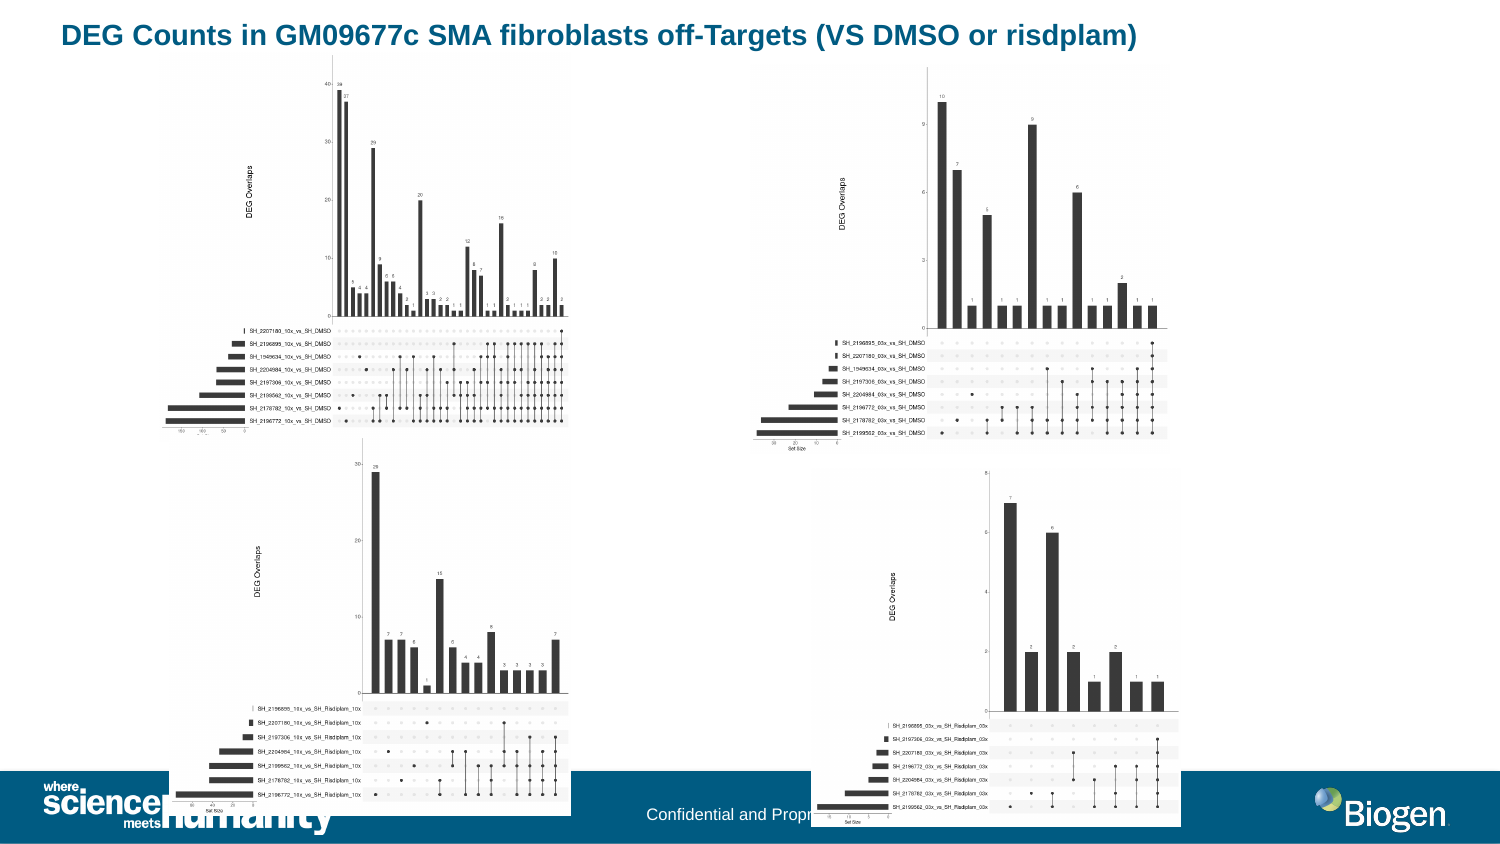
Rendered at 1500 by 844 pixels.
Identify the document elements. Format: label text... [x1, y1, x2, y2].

title DEG Counts in GM09677c SMA fibroblasts off-Targets (VS DMSO or risdplam) [46, 13, 1263, 53]
picture [811, 468, 1181, 826]
picture [1411, 808, 1427, 826]
picture [1392, 819, 1410, 832]
picture [1430, 808, 1435, 825]
picture [1436, 808, 1445, 825]
picture [1374, 808, 1390, 826]
picture [1394, 807, 1409, 817]
picture [1346, 801, 1364, 825]
picture [159, 52, 571, 816]
picture [1316, 788, 1341, 811]
picture [749, 64, 1170, 454]
